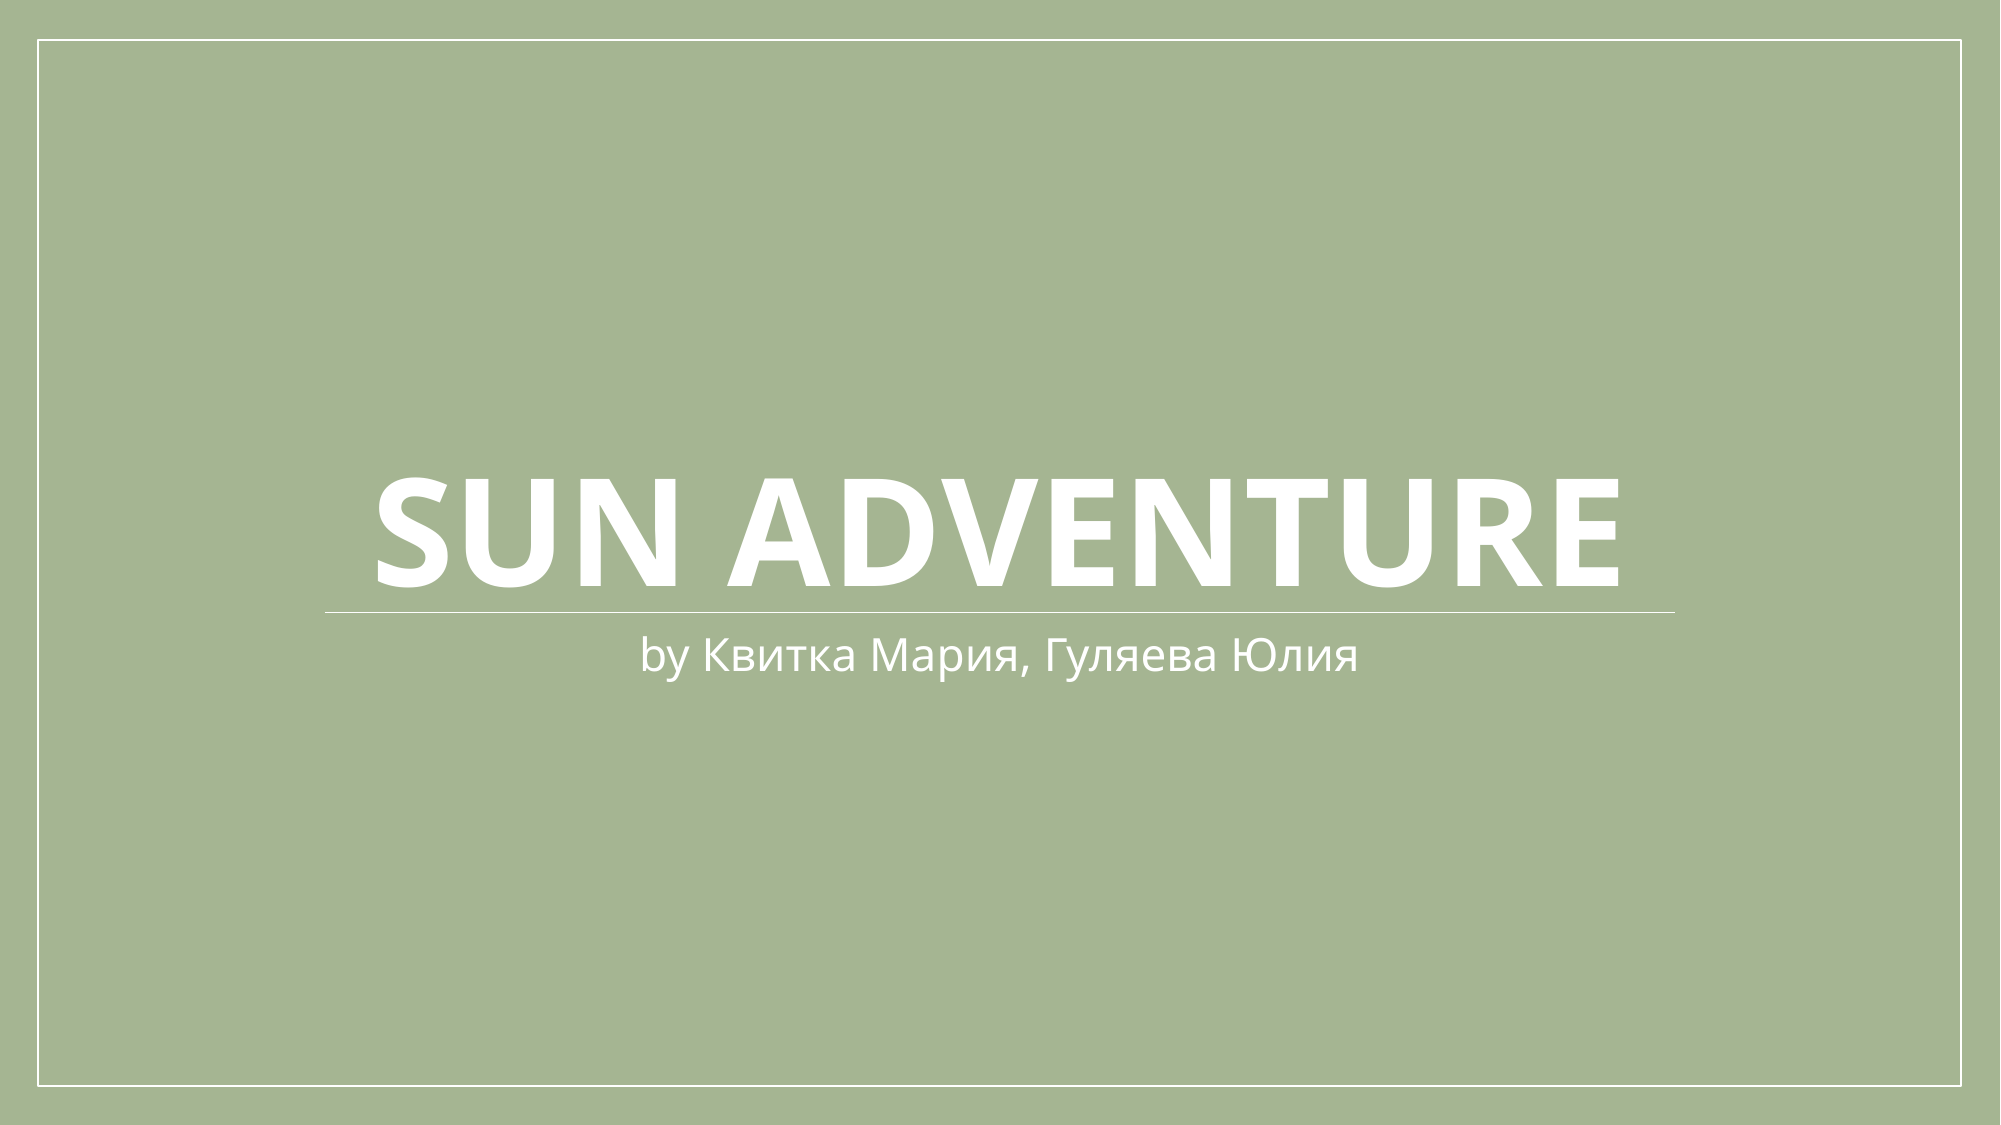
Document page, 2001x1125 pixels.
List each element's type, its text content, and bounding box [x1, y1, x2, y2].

title Sun adventure [182, 144, 1818, 625]
subtitle by Квитка Мария, Гуляева Юлия [280, 624, 1719, 853]
